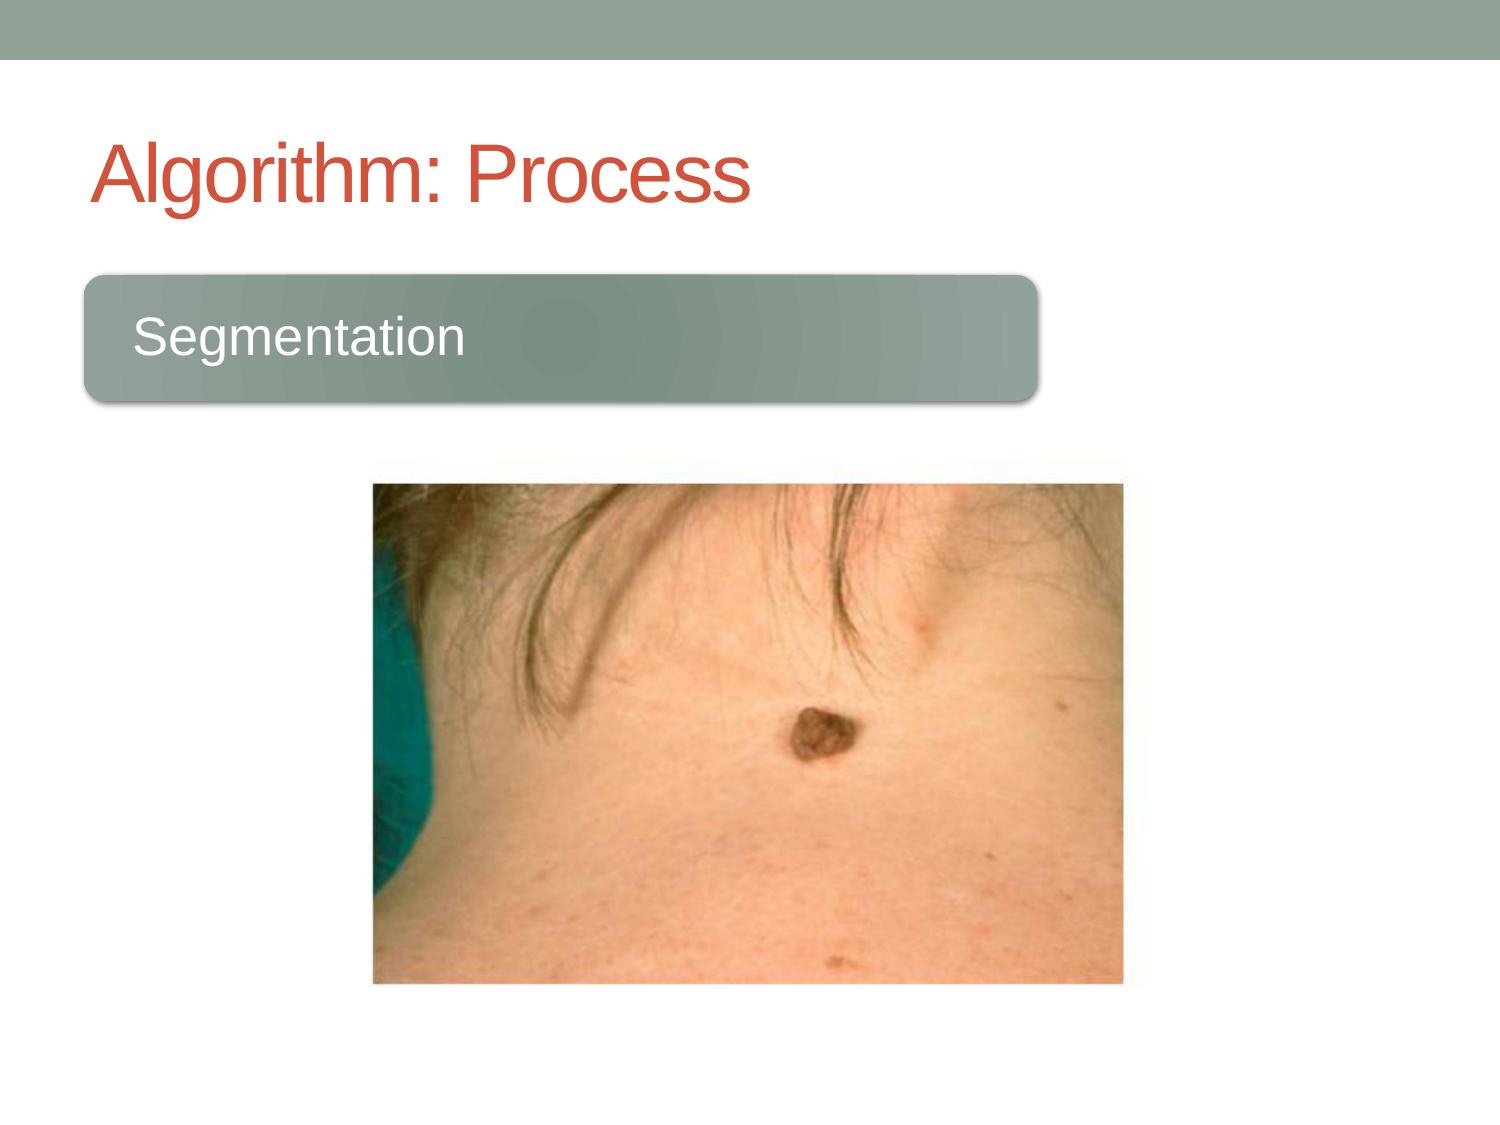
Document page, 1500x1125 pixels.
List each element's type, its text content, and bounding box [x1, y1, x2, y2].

picture [244, 437, 1252, 1072]
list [49, 249, 1413, 426]
title Algorithm: Process [75, 87, 1425, 250]
